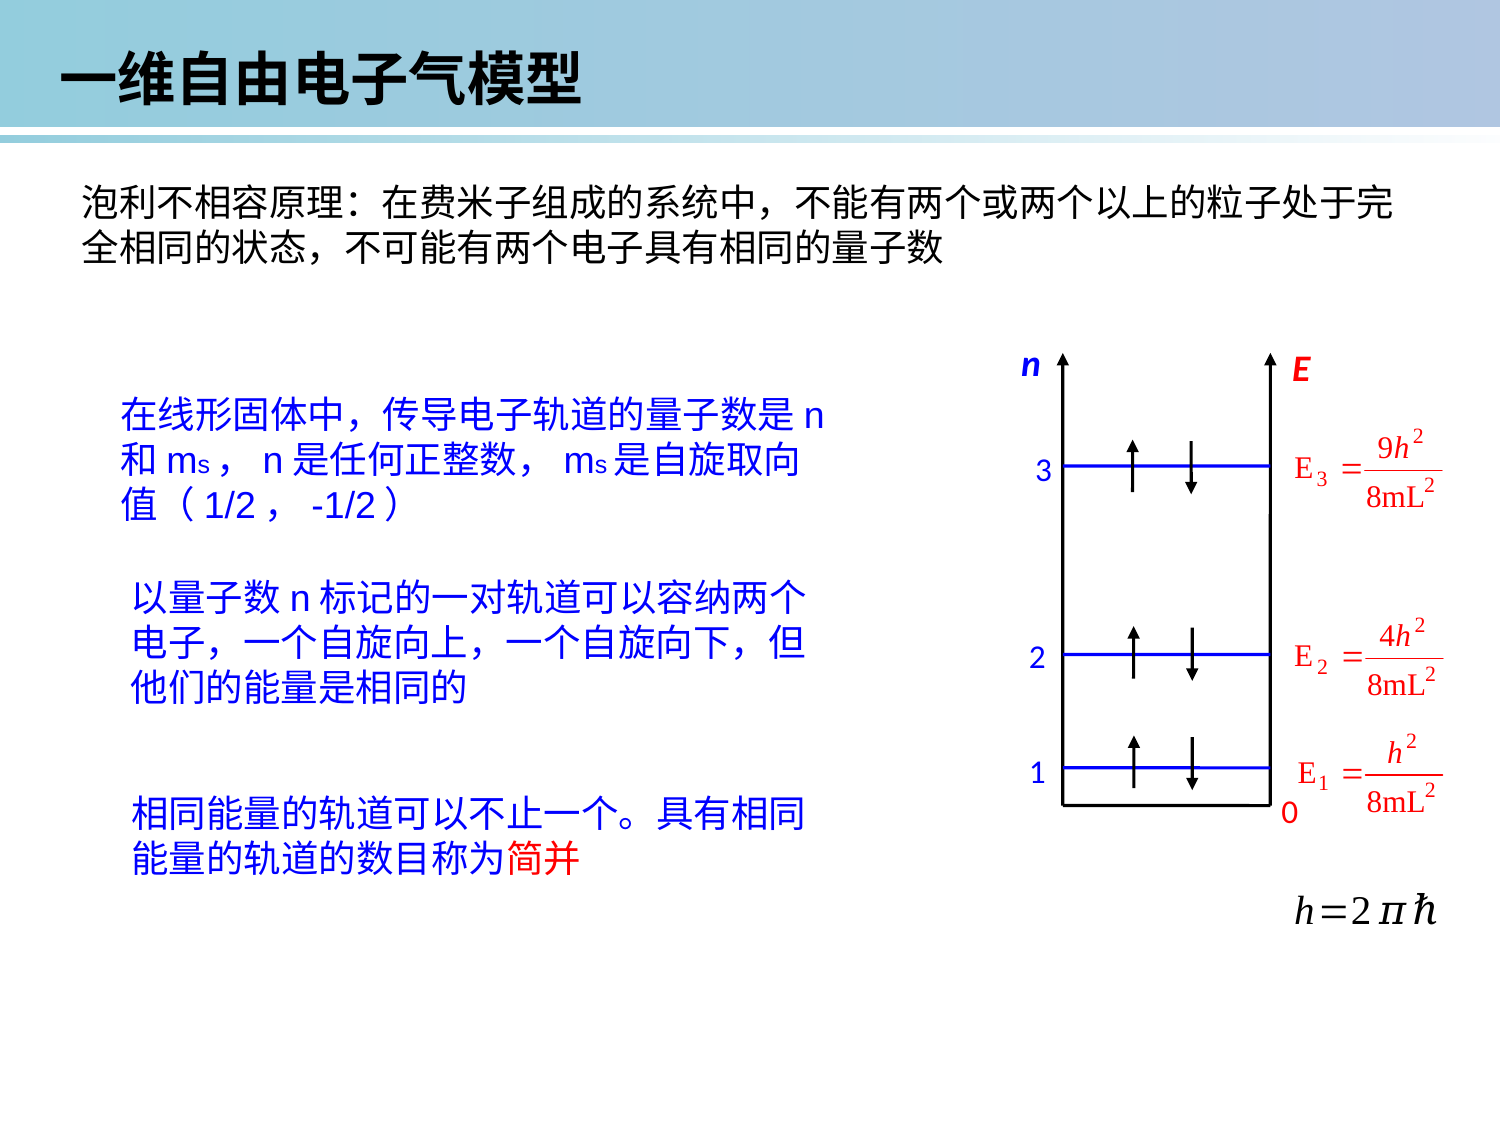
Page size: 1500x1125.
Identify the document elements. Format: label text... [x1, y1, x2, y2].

text_box 以量子数n标记的一对轨道可以容纳两个电子，一个自旋向上，一个自旋向下，但他们的能量是相同的 [115, 511, 866, 717]
text_box 在线形固体中，传导电子轨道的量子数是n和ms，n是任何正整数，ms是自旋取向值（1/2，-1/2） [105, 328, 856, 534]
text_box 相同能量的轨道可以不止一个。具有相同能量的轨道的数目称为简并 [116, 727, 867, 888]
text_box 一维自由电子气模型 [44, 34, 599, 120]
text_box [1005, 331, 1452, 840]
text_box 泡利不相容原理：在费米子组成的系统中，不能有两个或两个以上的粒子处于完全相同的状态，不可能有两个电子具有相同的量子数 [66, 171, 1422, 277]
